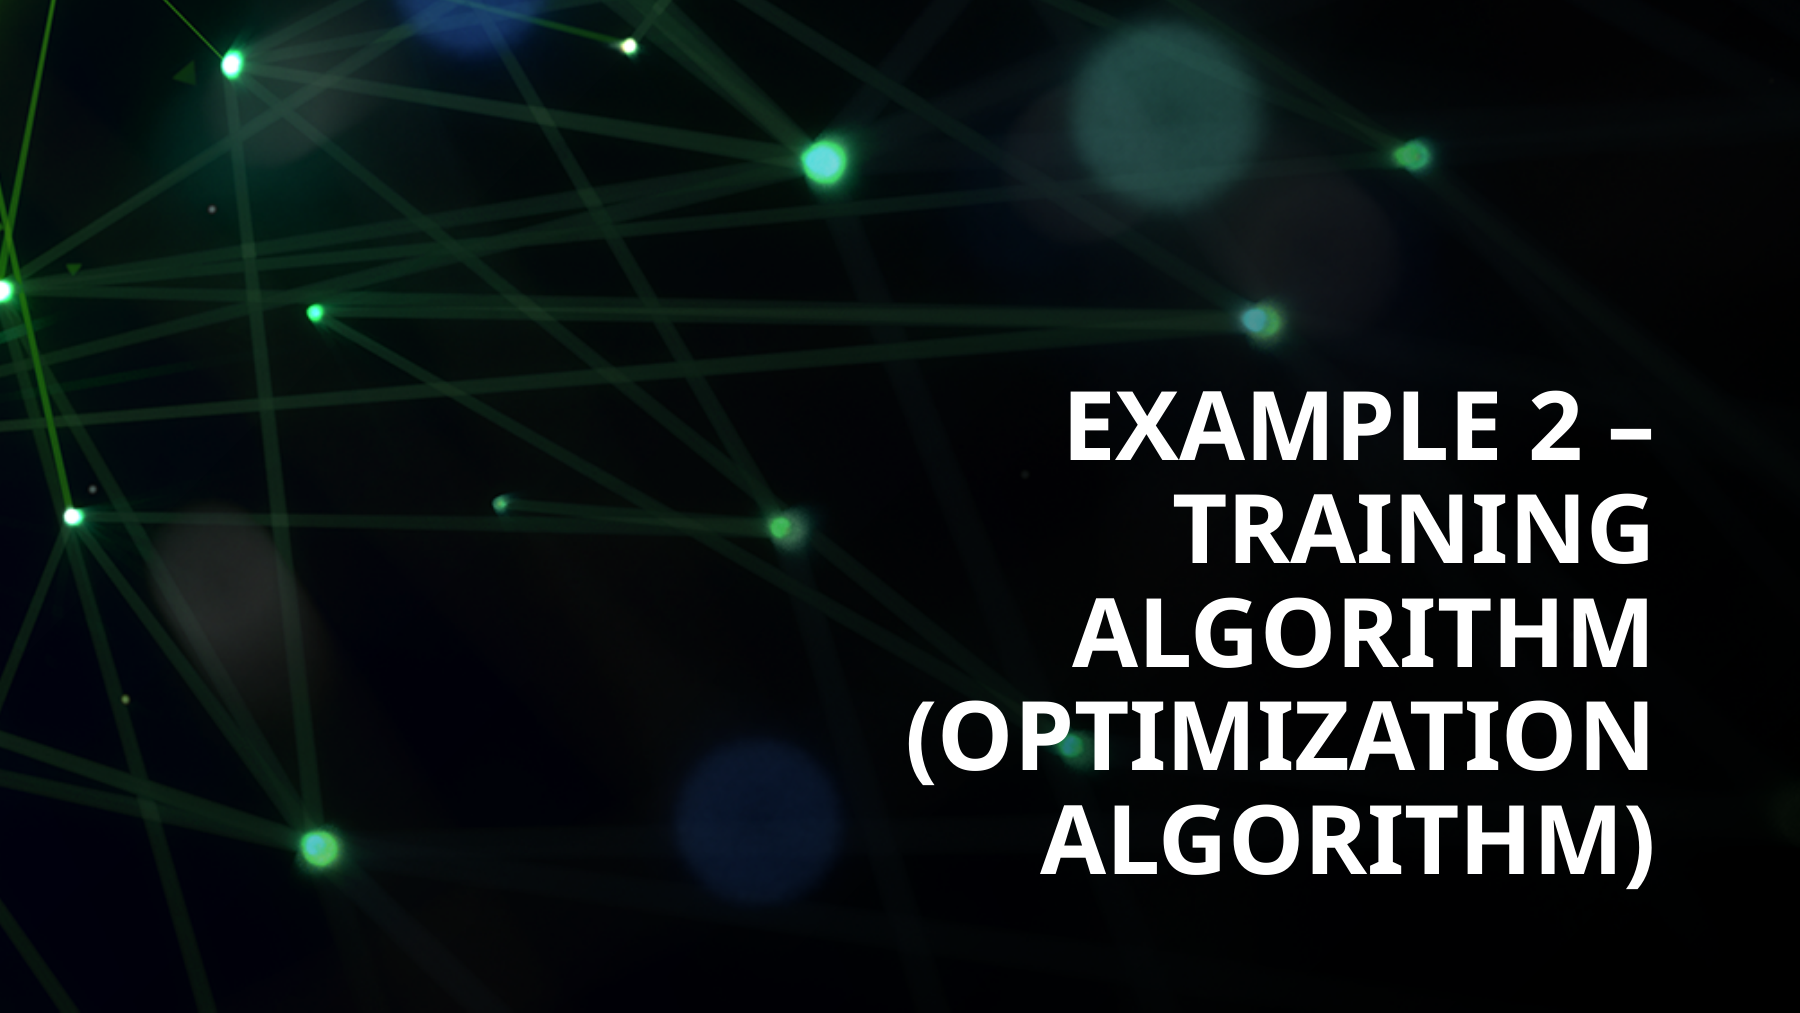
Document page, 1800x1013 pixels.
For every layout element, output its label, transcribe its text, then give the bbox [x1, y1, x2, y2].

picture [0, 0, 1800, 1013]
title Example 2 – TRAINING Algorithm (Optimization Algorithm) [669, 676, 1672, 903]
